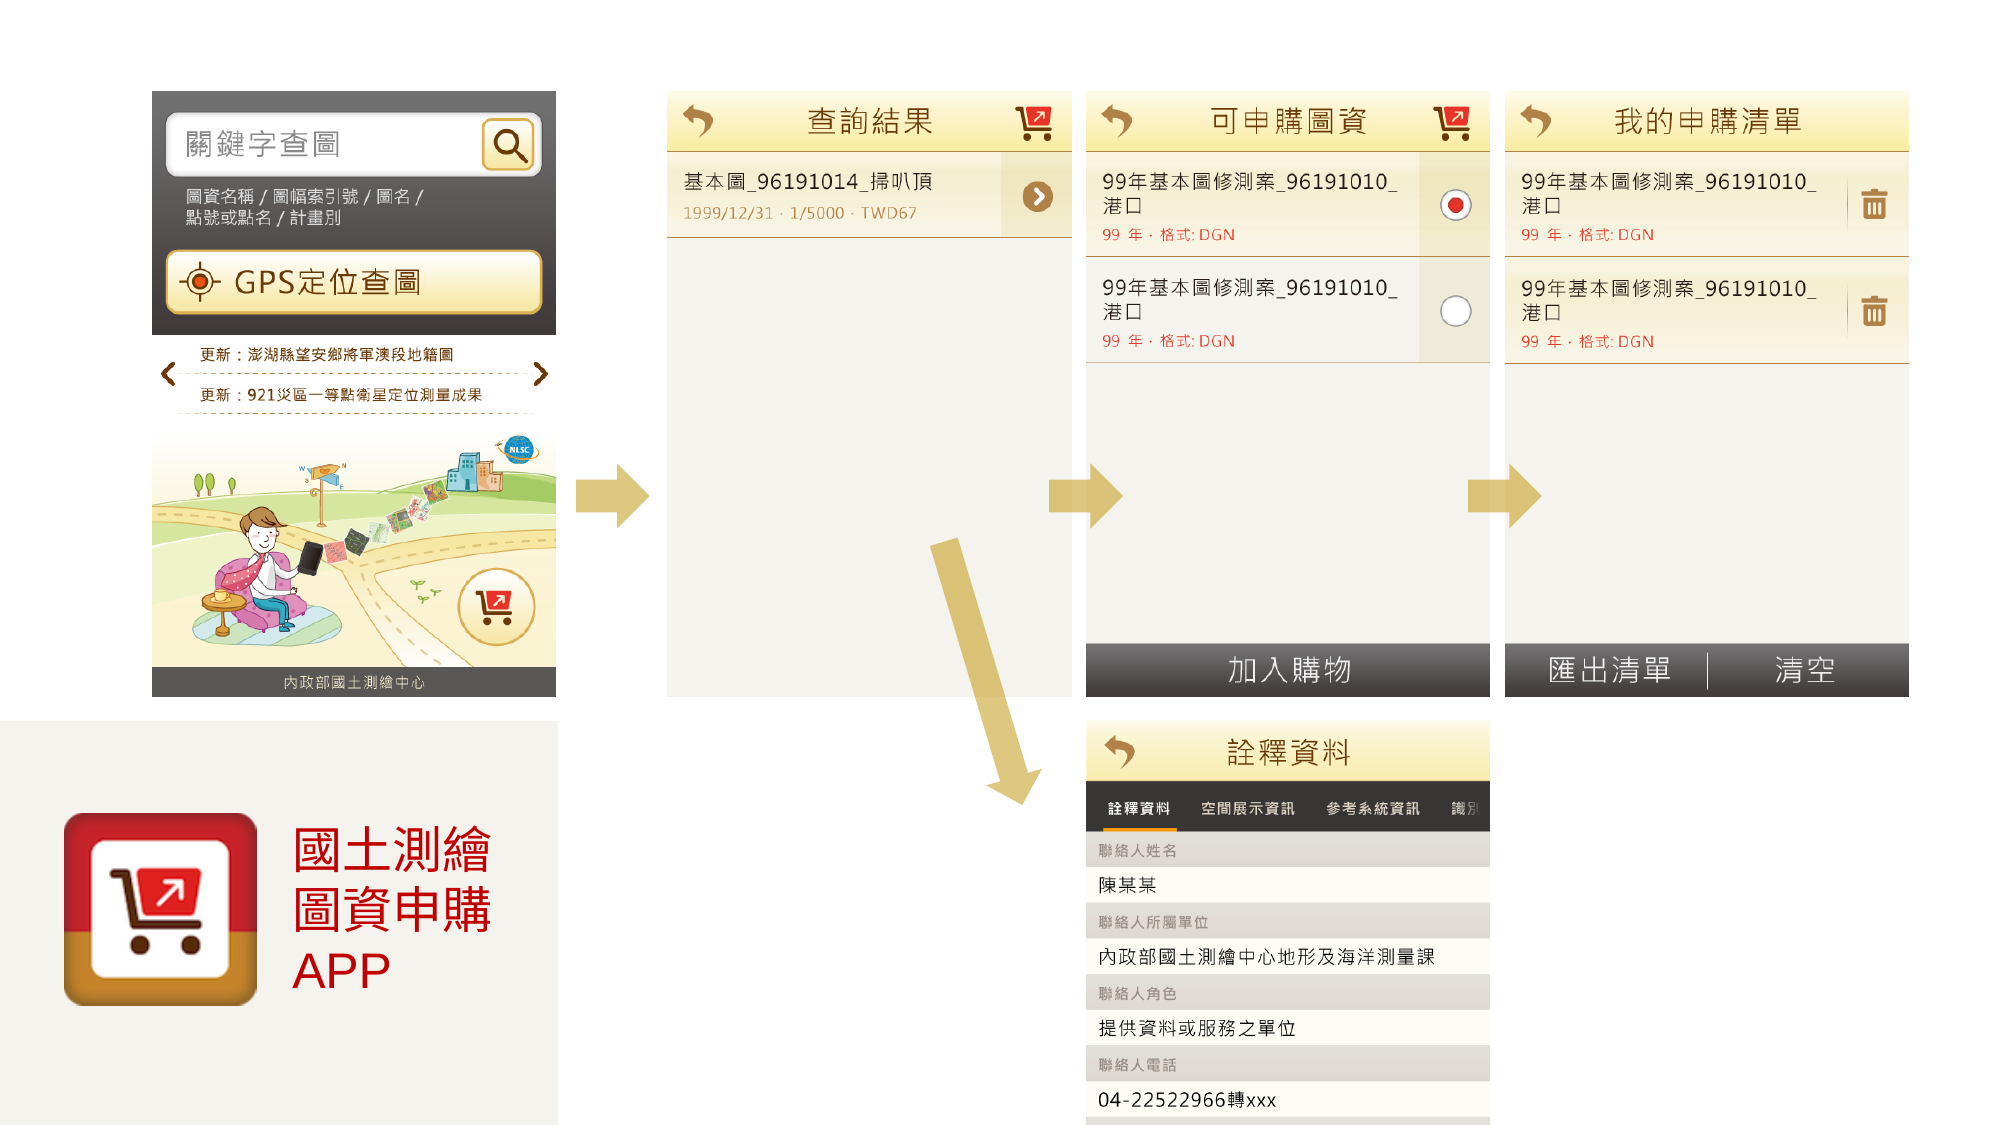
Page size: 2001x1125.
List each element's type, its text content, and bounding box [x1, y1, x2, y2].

picture [151, 90, 557, 698]
picture [1504, 90, 1909, 698]
text_box [977, 705, 1042, 805]
text_box 國土測繪 圖資申購 APP [277, 811, 510, 1008]
text_box [1495, 479, 1499, 513]
text_box [1076, 479, 1080, 513]
text_box [575, 463, 650, 529]
text_box [0, 720, 558, 1125]
picture [63, 813, 257, 1007]
picture [667, 90, 1072, 698]
picture [1085, 90, 1491, 698]
picture [1085, 720, 1491, 1125]
